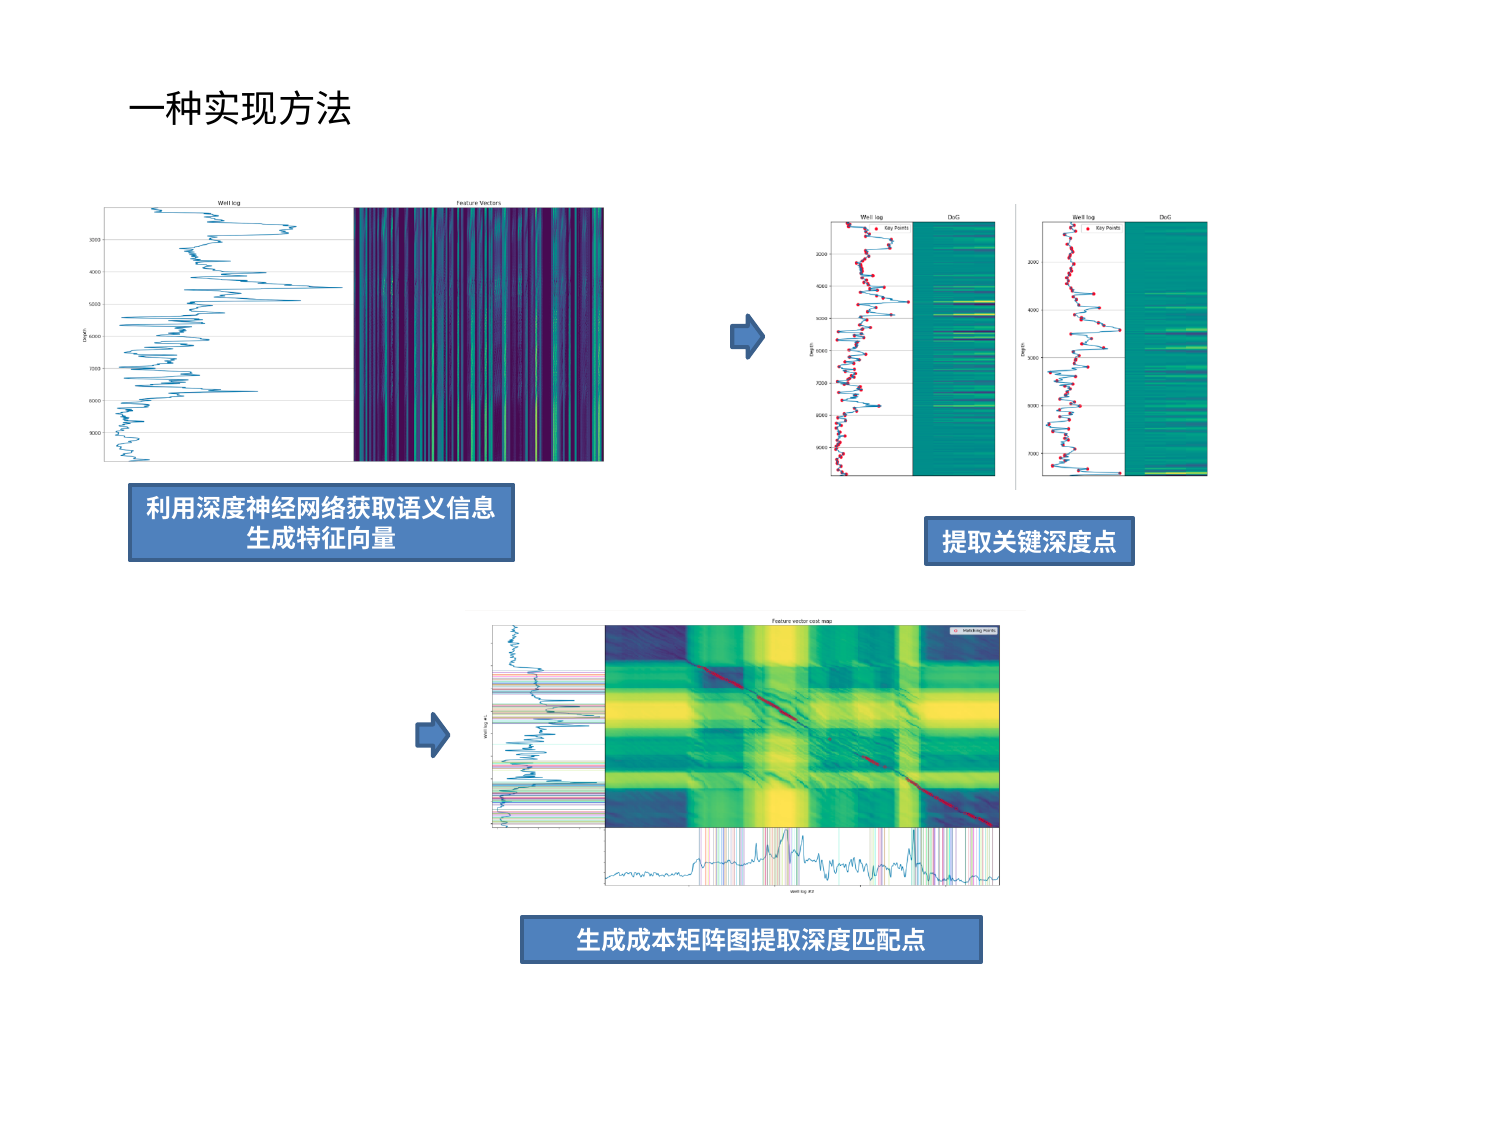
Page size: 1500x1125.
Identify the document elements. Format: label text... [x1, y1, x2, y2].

text_box [415, 711, 451, 759]
picture [464, 610, 1027, 900]
text_box 利用深度神经网络获取语义信息 生成特征向量 [128, 483, 515, 562]
picture [806, 204, 1218, 490]
picture [70, 186, 609, 469]
text_box 提取关键深度点 [924, 516, 1135, 566]
text_box [730, 313, 765, 360]
text_box 一种实现方法 [113, 78, 369, 138]
text_box 生成成本矩阵图提取深度匹配点 [520, 915, 983, 964]
